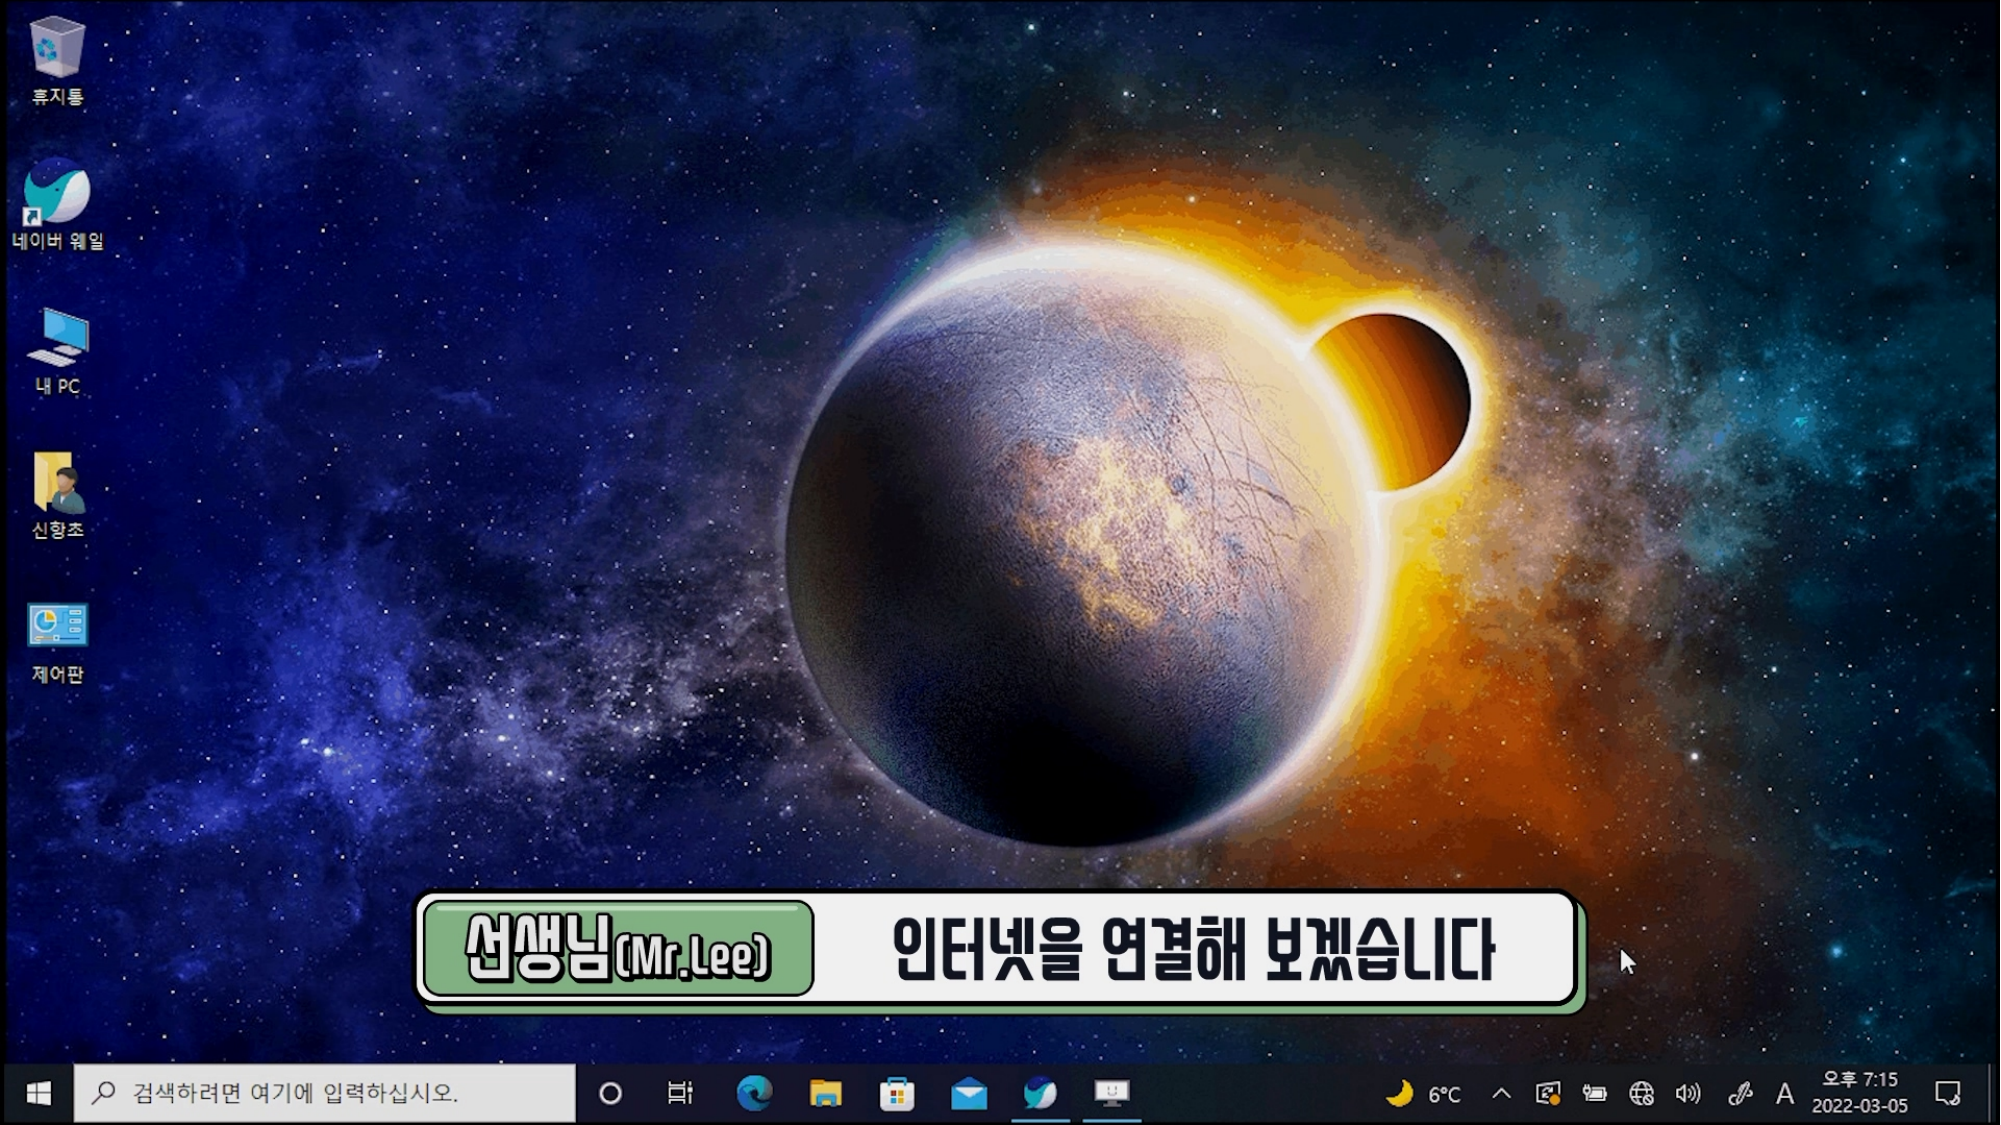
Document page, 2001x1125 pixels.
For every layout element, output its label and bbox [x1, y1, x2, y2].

list [0, 0, 2000, 1125]
